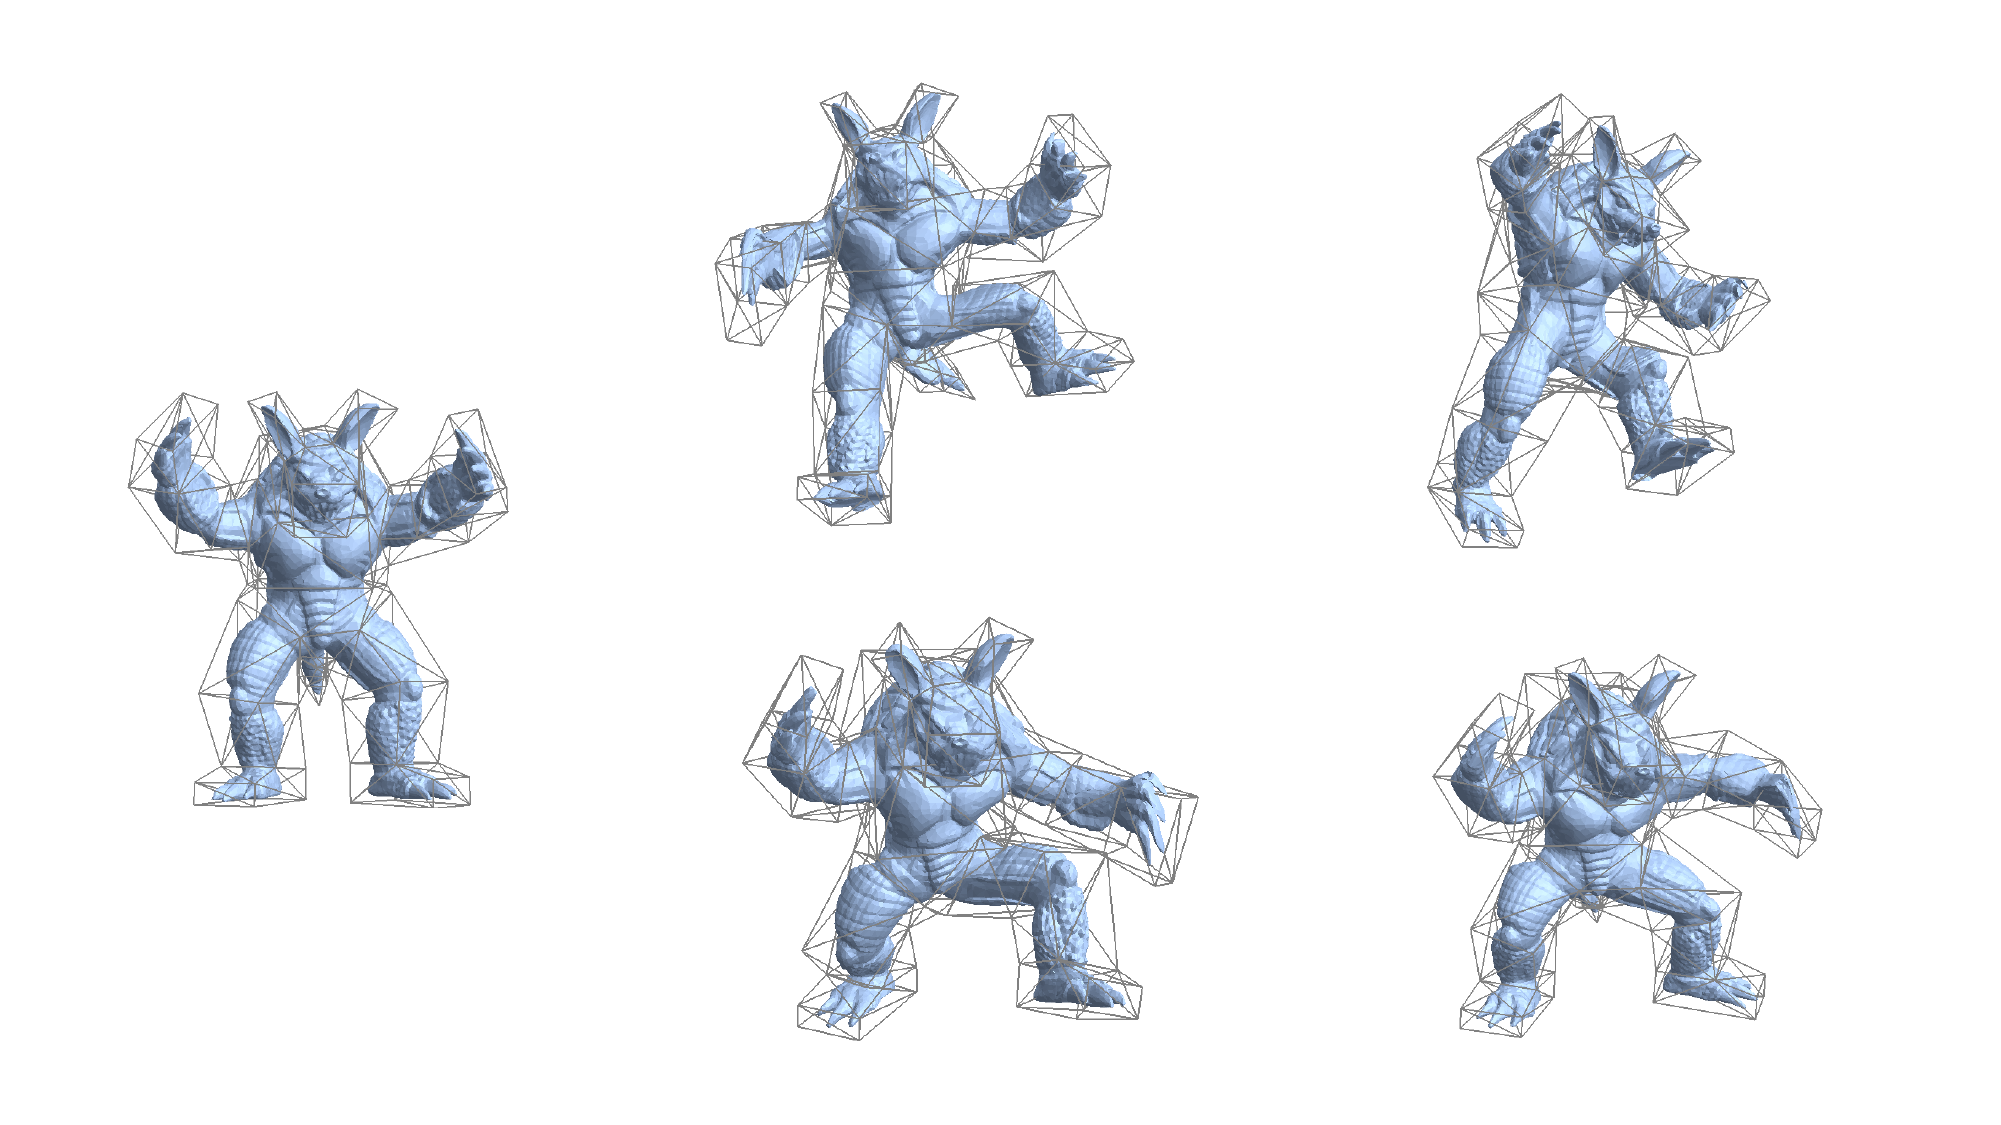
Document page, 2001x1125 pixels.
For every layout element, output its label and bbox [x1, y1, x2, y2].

picture [1391, 90, 1815, 549]
picture [125, 382, 510, 810]
list [711, 65, 1140, 549]
picture [738, 611, 1203, 1052]
picture [1431, 645, 1825, 1052]
